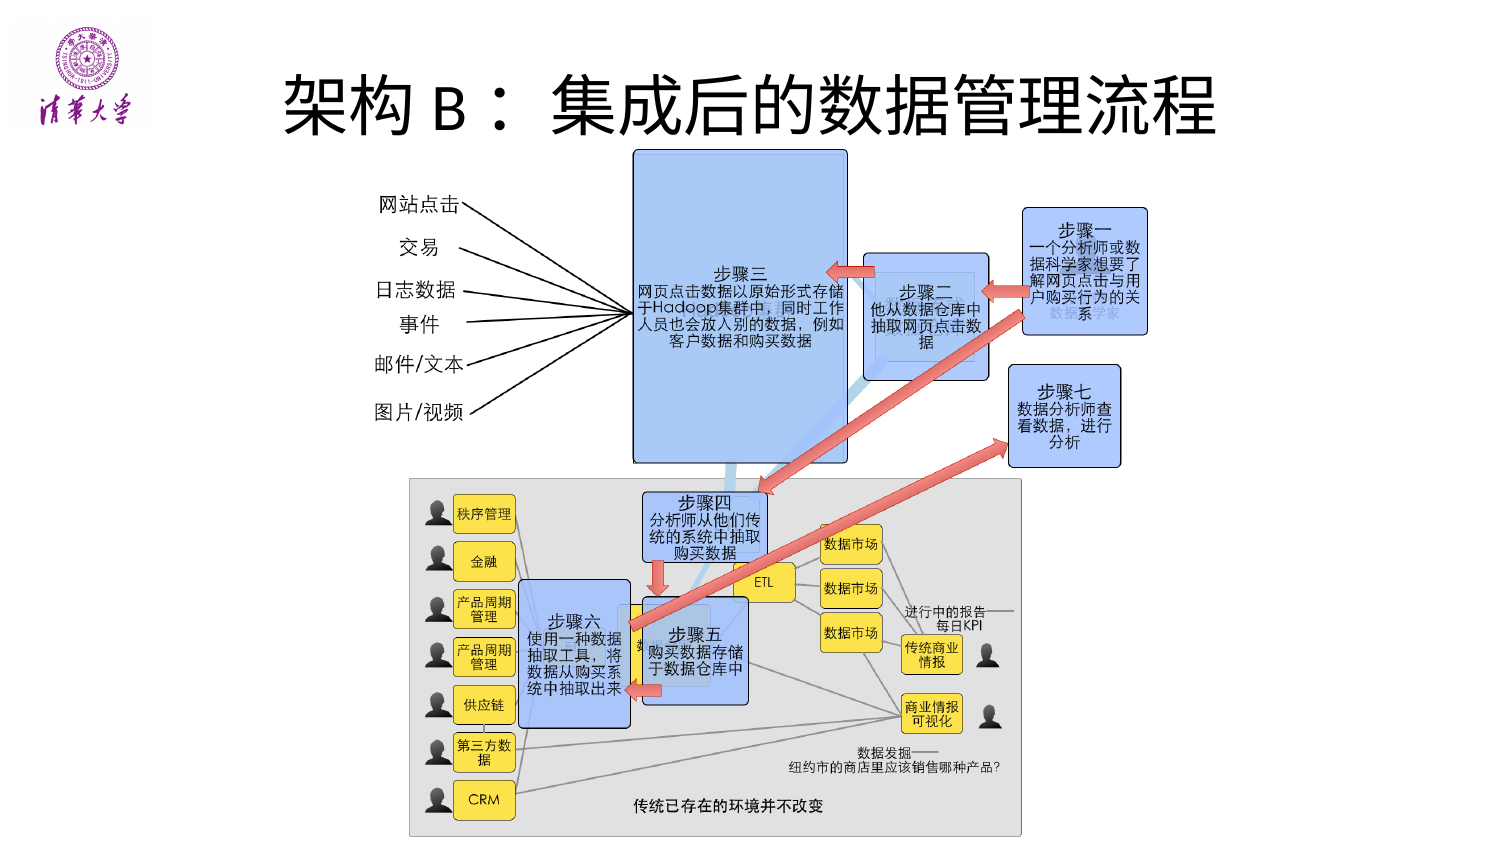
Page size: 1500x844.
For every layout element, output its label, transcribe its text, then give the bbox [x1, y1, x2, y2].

picture [365, 143, 1154, 844]
picture [11, 19, 157, 129]
title 架构B：集成后的数据管理流程 [75, 33, 1425, 175]
